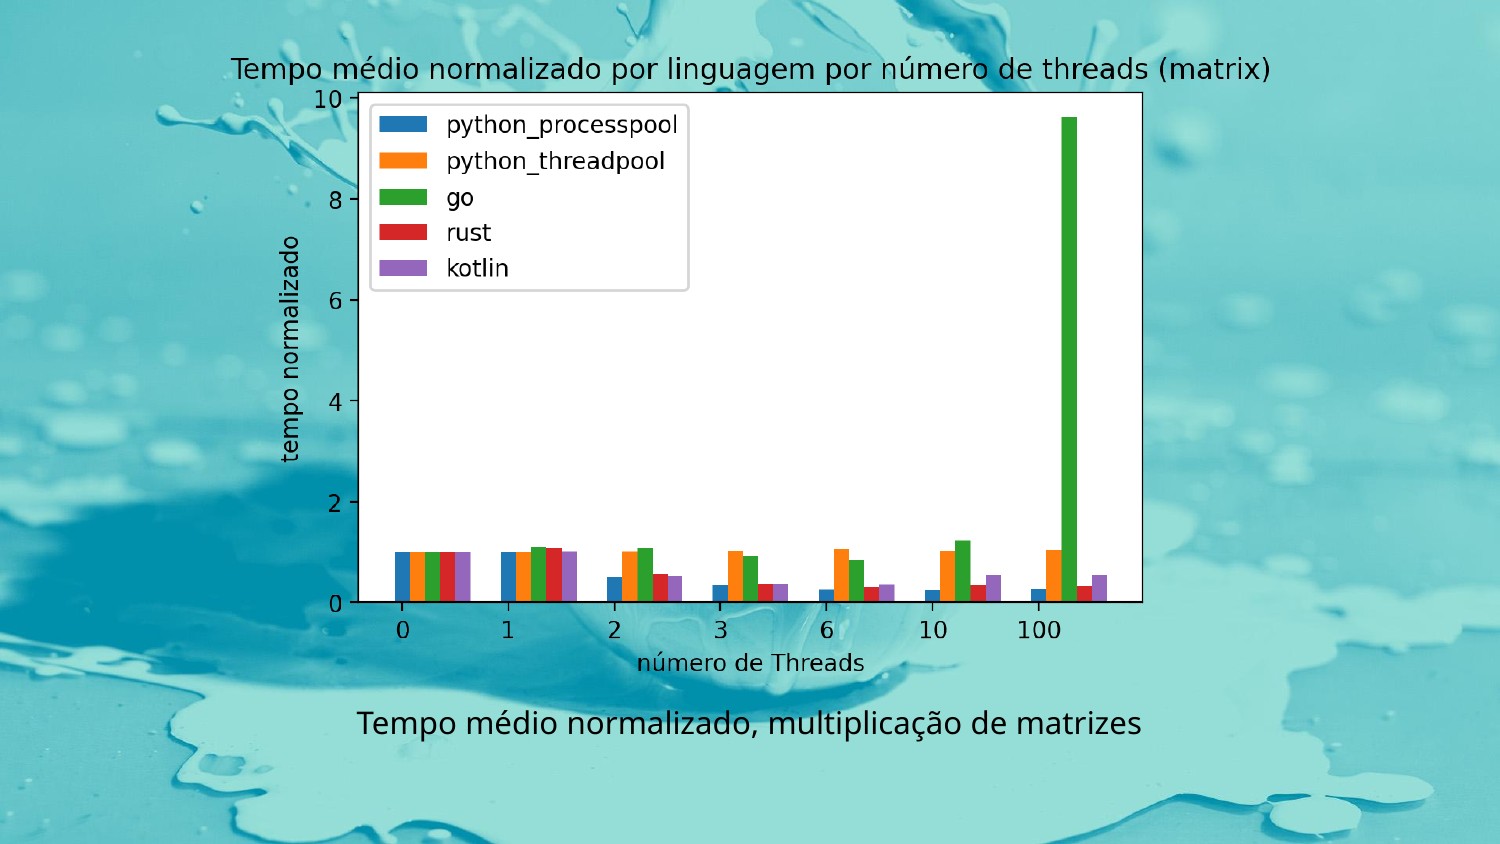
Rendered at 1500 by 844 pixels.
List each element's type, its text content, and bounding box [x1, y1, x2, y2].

picture [0, 0, 1500, 844]
list Tempo médio normalizado, multiplicação de matrizes [136, 691, 1364, 753]
